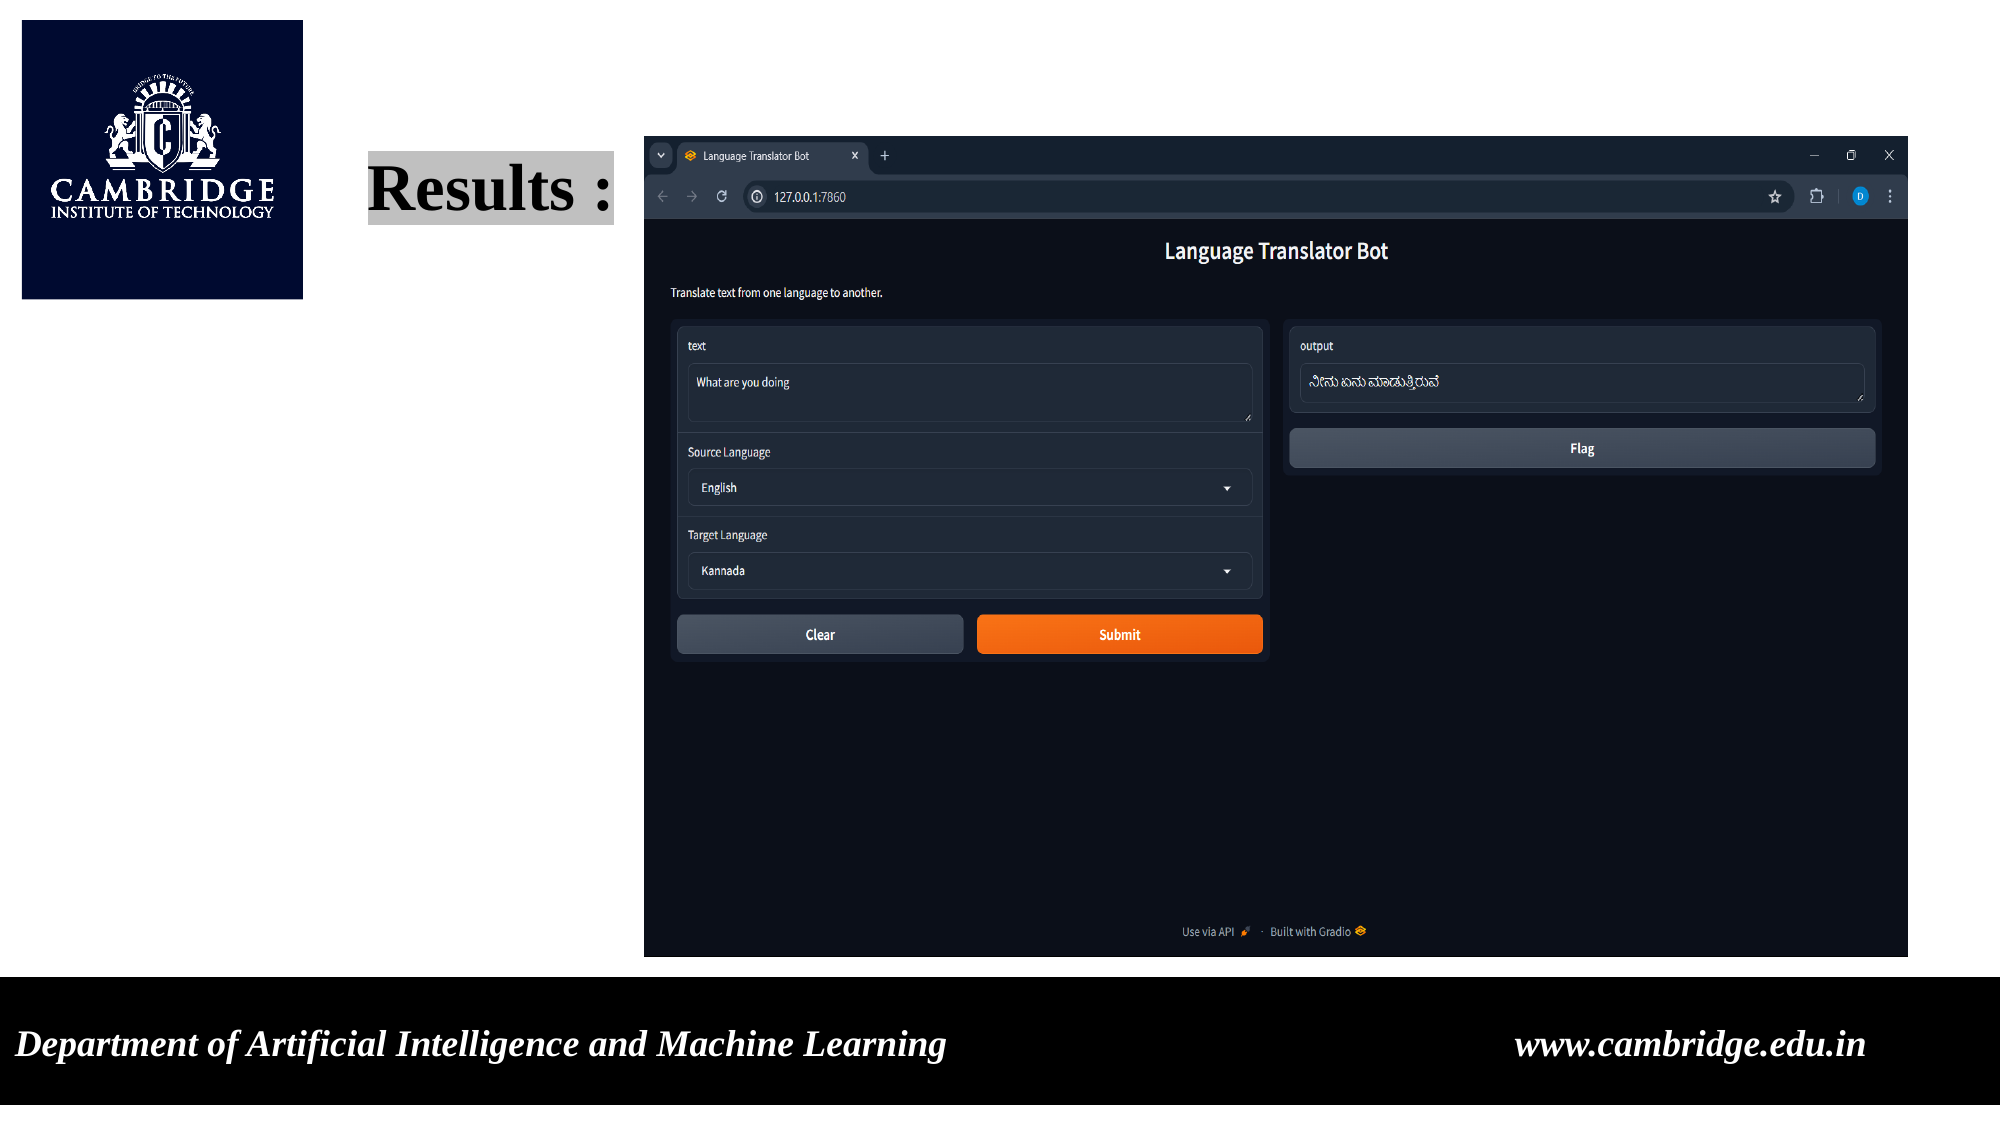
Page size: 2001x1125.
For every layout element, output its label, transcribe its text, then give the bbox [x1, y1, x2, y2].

picture [51, 74, 274, 218]
text_box Department of Artificial Intelligence and Machine Learning www.cambridge.edu.in [0, 977, 2000, 1105]
picture [644, 136, 1908, 957]
text_box Results : [352, 136, 630, 231]
